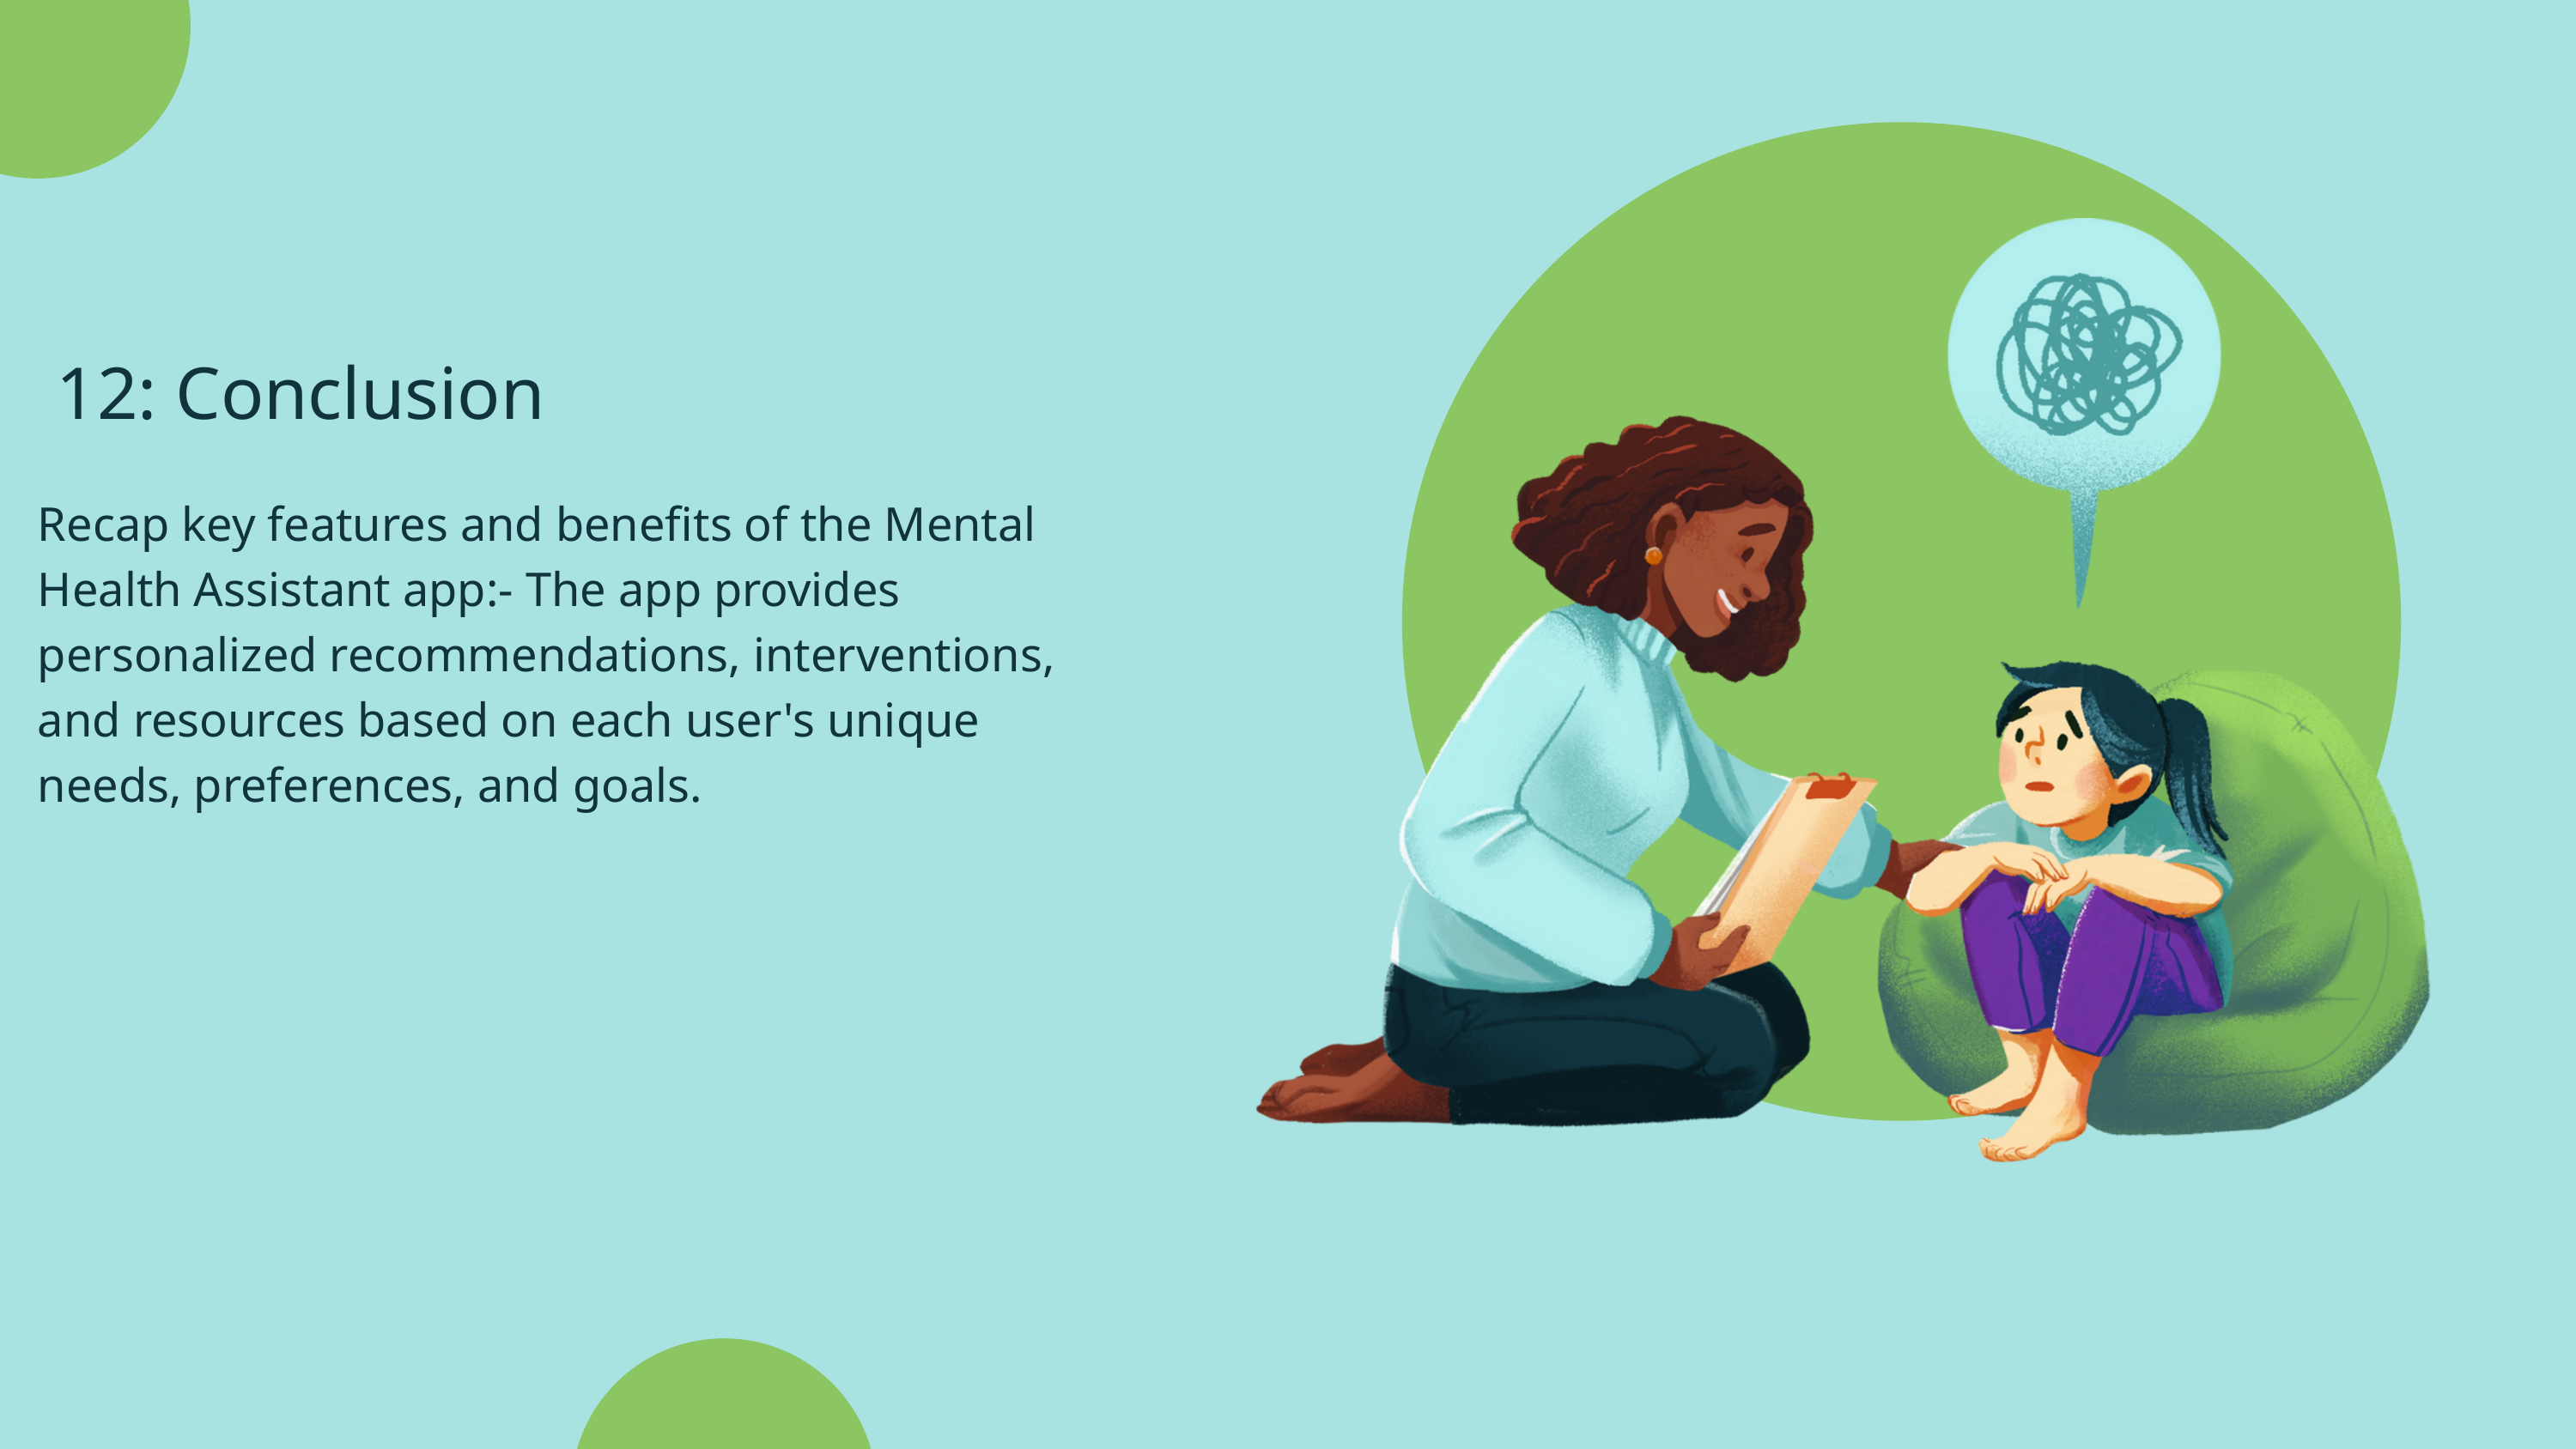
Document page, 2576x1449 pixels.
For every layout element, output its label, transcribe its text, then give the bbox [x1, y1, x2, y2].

text_box Recap key features and benefits of the Mental Health Assistant app:- The app provides personalized recommendations, interventions, and resources based on each user's unique needs, preferences, and goals. [37, 485, 1126, 811]
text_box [0, 0, 191, 179]
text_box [570, 1337, 878, 1449]
text_box [1255, 218, 2432, 1162]
text_box 12: Conclusion [37, 334, 1126, 434]
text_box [1401, 121, 2402, 1121]
